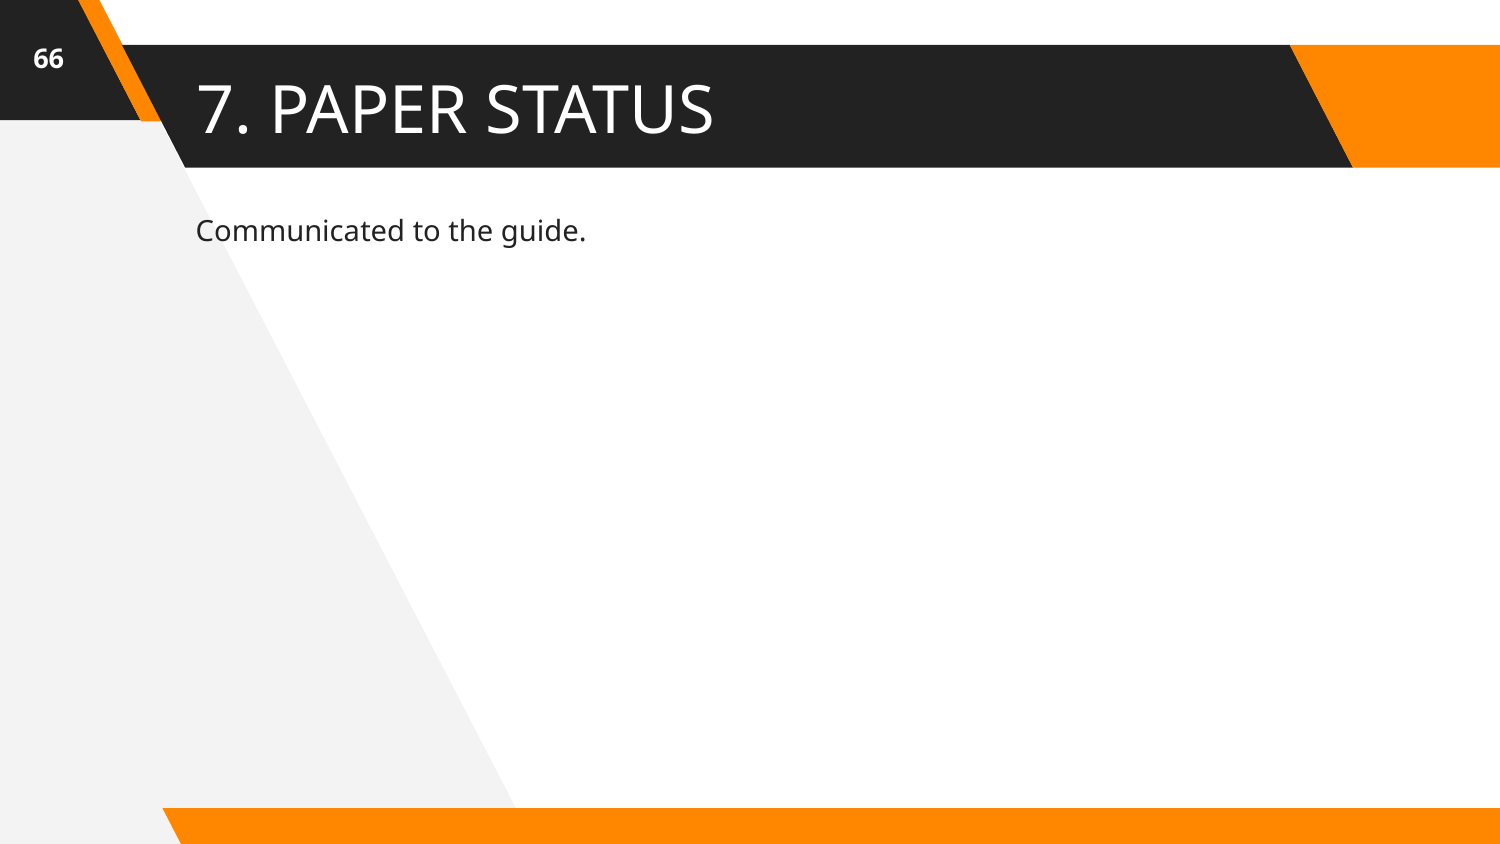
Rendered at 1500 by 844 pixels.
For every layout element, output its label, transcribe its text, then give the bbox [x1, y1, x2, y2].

title 7. PAPER STATUS [181, 45, 1285, 169]
list Communicated to the guide. [180, 197, 1412, 788]
slide_number 66 [0, 0, 98, 121]
